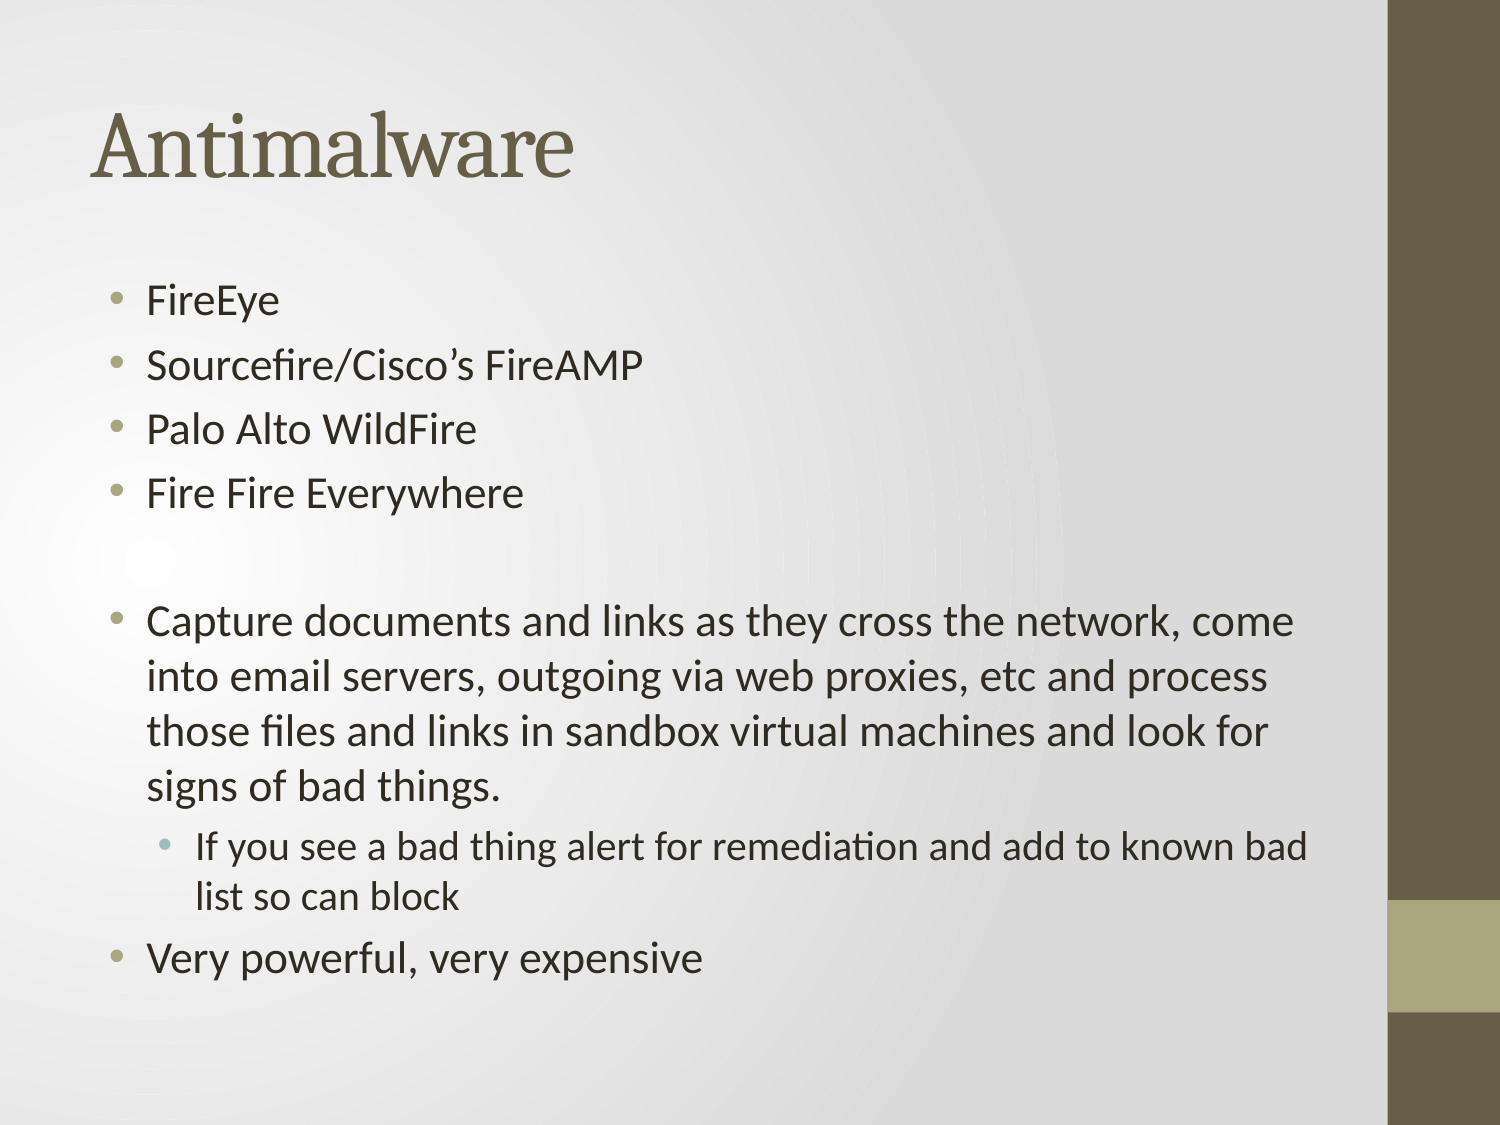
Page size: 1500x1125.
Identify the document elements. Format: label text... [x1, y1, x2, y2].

title Antimalware [75, 45, 1325, 233]
list FireEye Sourcefire/Cisco’s FireAMP Palo Alto WildFire Fire Fire Everywhere Capture documents and links as they cross the network, come into email servers, outgoing via web proxies, etc and process those files and links in sandbox virtual machines and look for signs of bad things. If you see a bad thing alert for remediation and add to known bad list so can block Very powerful, very expensive [75, 262, 1325, 1050]
